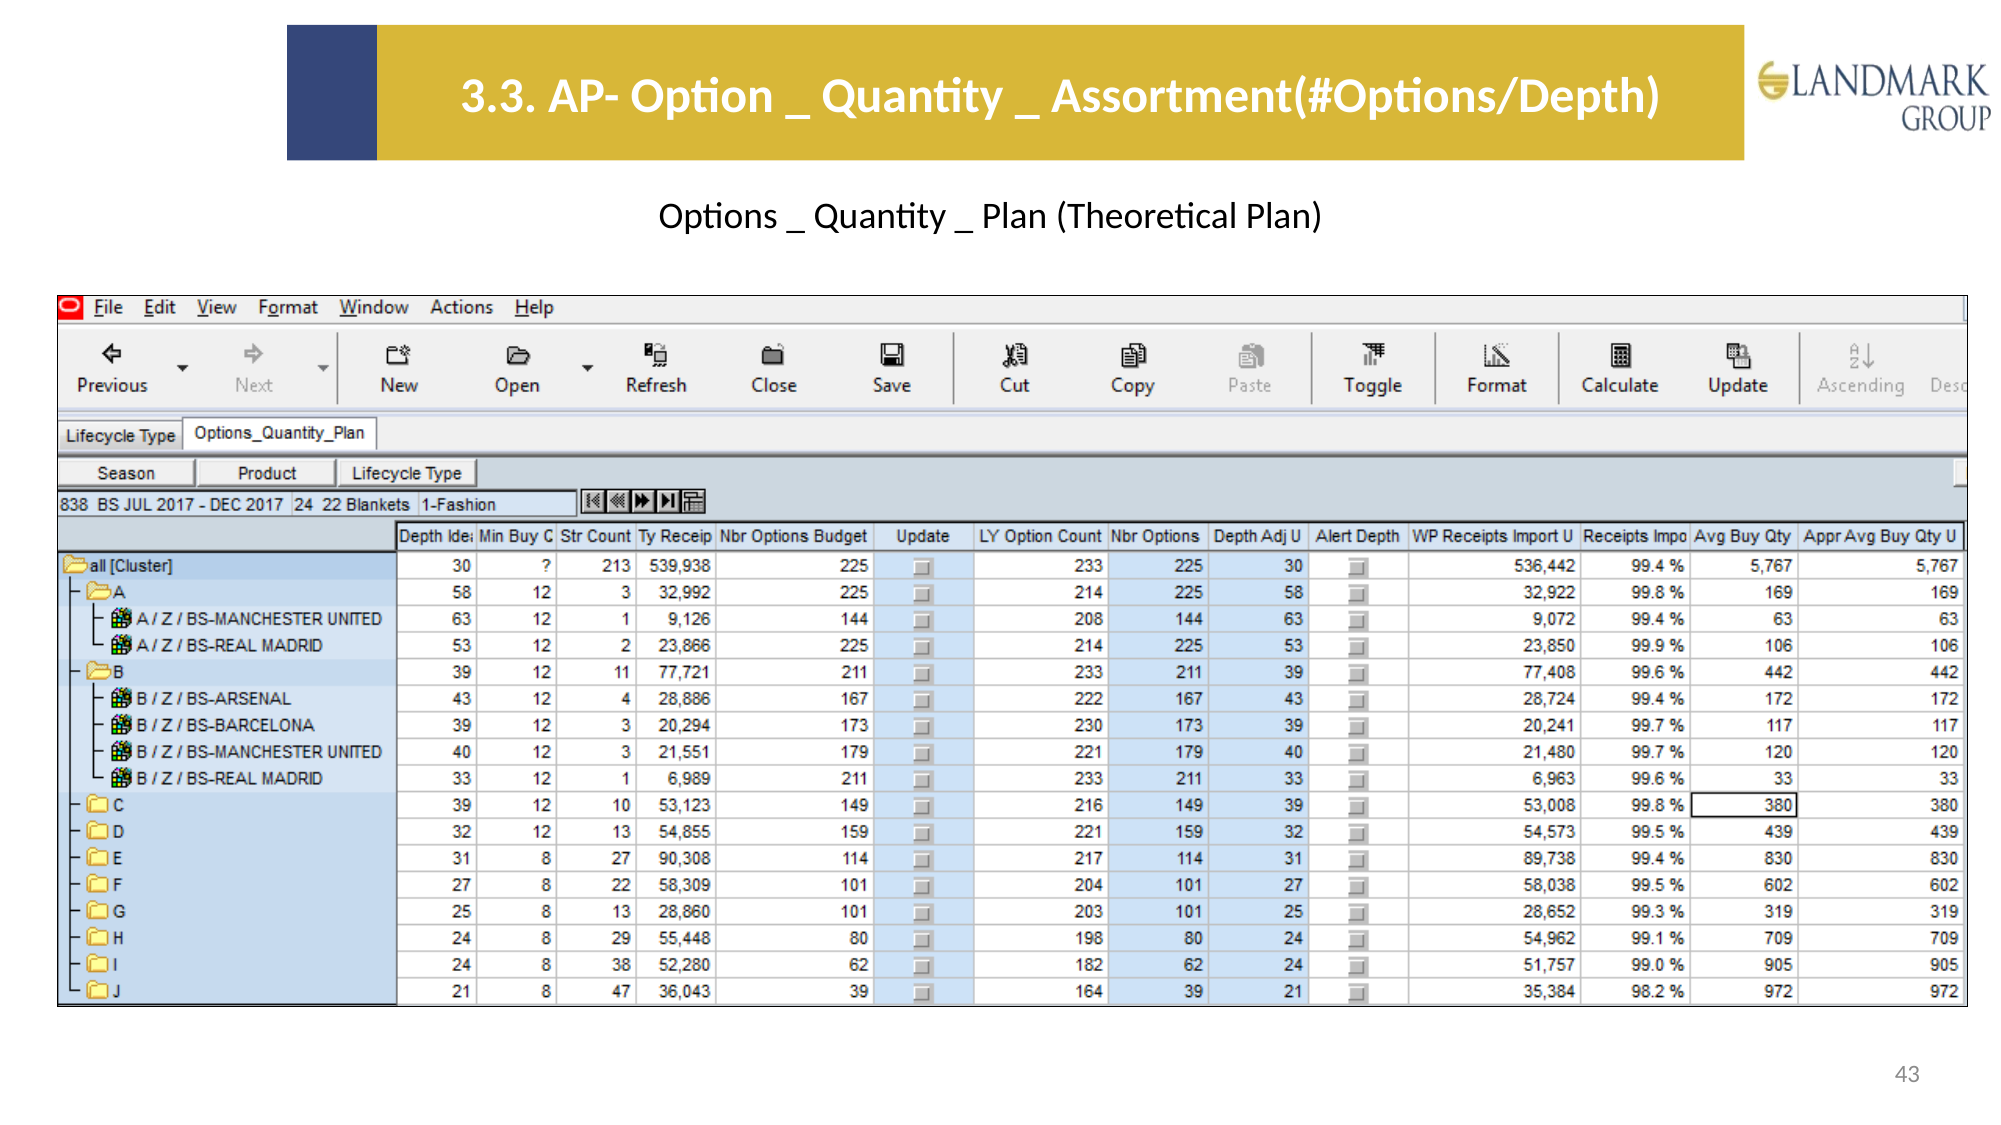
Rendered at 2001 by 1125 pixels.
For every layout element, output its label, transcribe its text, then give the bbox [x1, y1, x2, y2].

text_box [286, 24, 1745, 161]
picture [1749, 47, 2000, 140]
picture [57, 295, 1968, 1007]
slide_number 43 [1822, 1042, 1936, 1103]
text_box Options _ Quantity _ Plan (Theoretical Plan) [643, 183, 1353, 244]
